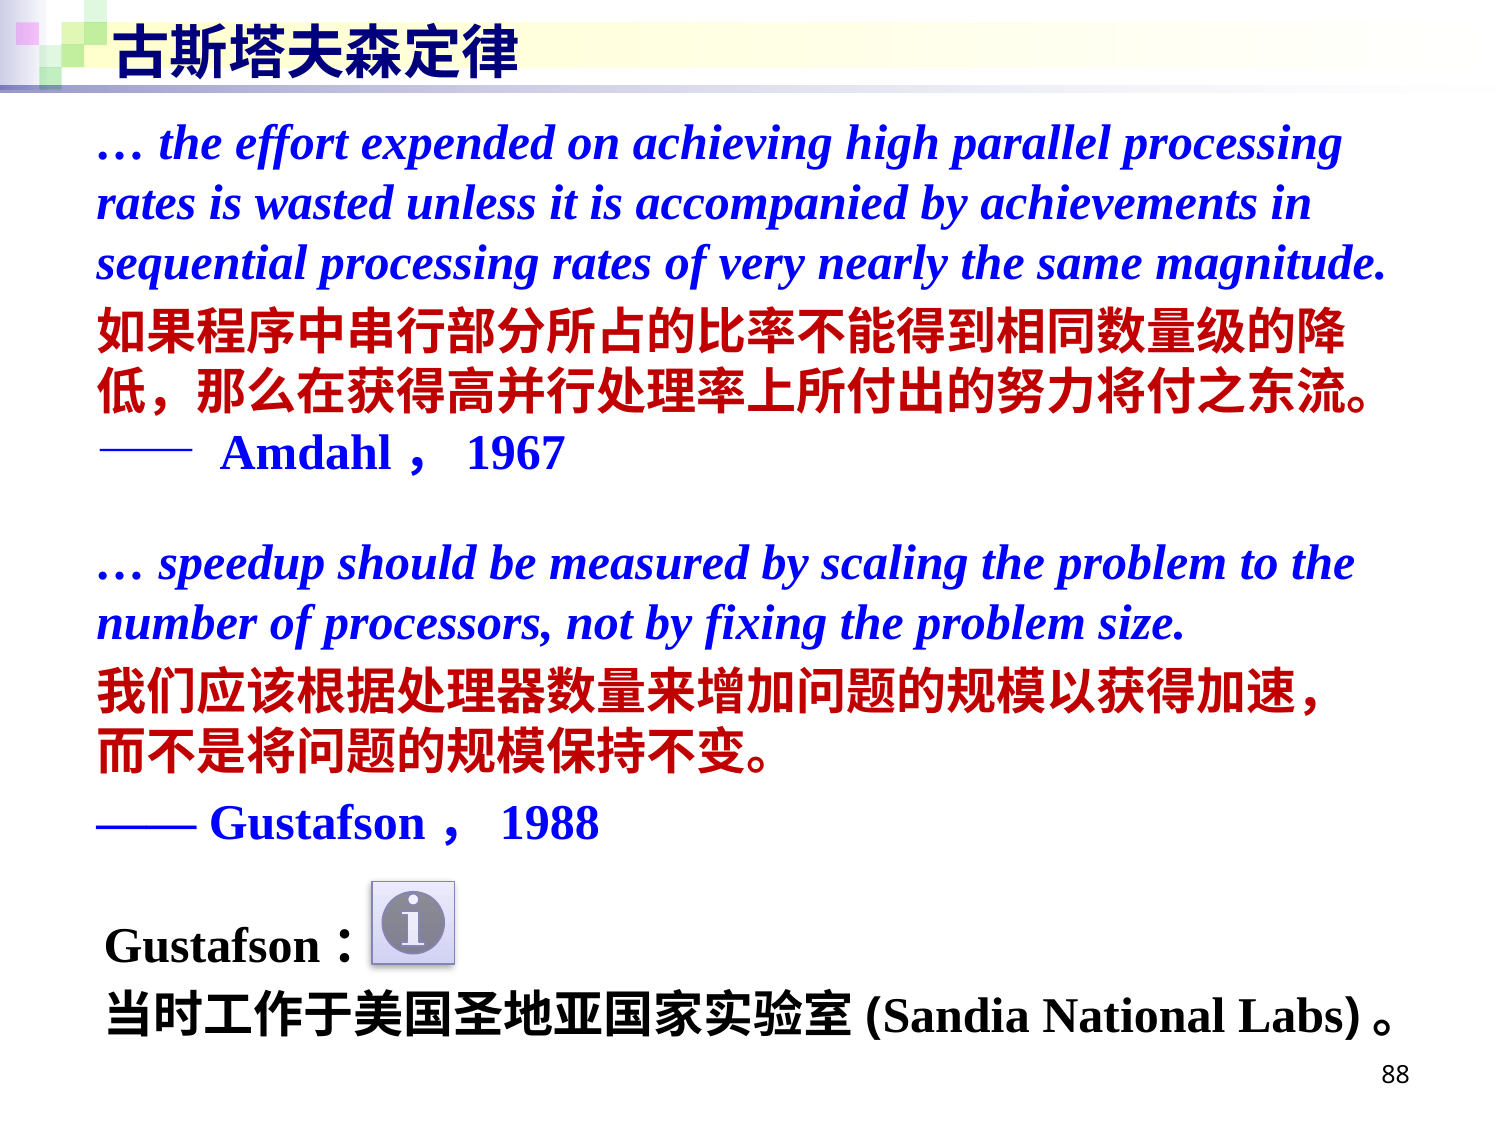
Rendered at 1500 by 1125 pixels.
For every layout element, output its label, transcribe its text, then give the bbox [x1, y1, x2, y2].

slide_number 88 [1074, 1059, 1426, 1101]
list … the effort expended on achieving high parallel processing rates is wasted unless it is accompanied by achievements in sequential processing rates of very nearly the same magnitude. 如果程序中串行部分所占的比率不能得到相同数量级的降 低，那么在获得高并行处理率上所付出的努力将付之东流。 —— Amdahl，1967 … speedup should be measured by scaling the problem to the number of processors, not by fixing the problem size. 我们应该根据处理器数量来增加问题的规模以获得加速， 而不是将问题的规模保持不变。 —— Gustafson，1988 [80, 101, 1454, 929]
text_box Gustafson： 当时工作于美国圣地亚国家实验室(Sandia National Labs)。 [88, 905, 1471, 1059]
title 古斯塔夫森定律 [96, 6, 1448, 94]
text_box [371, 881, 455, 965]
